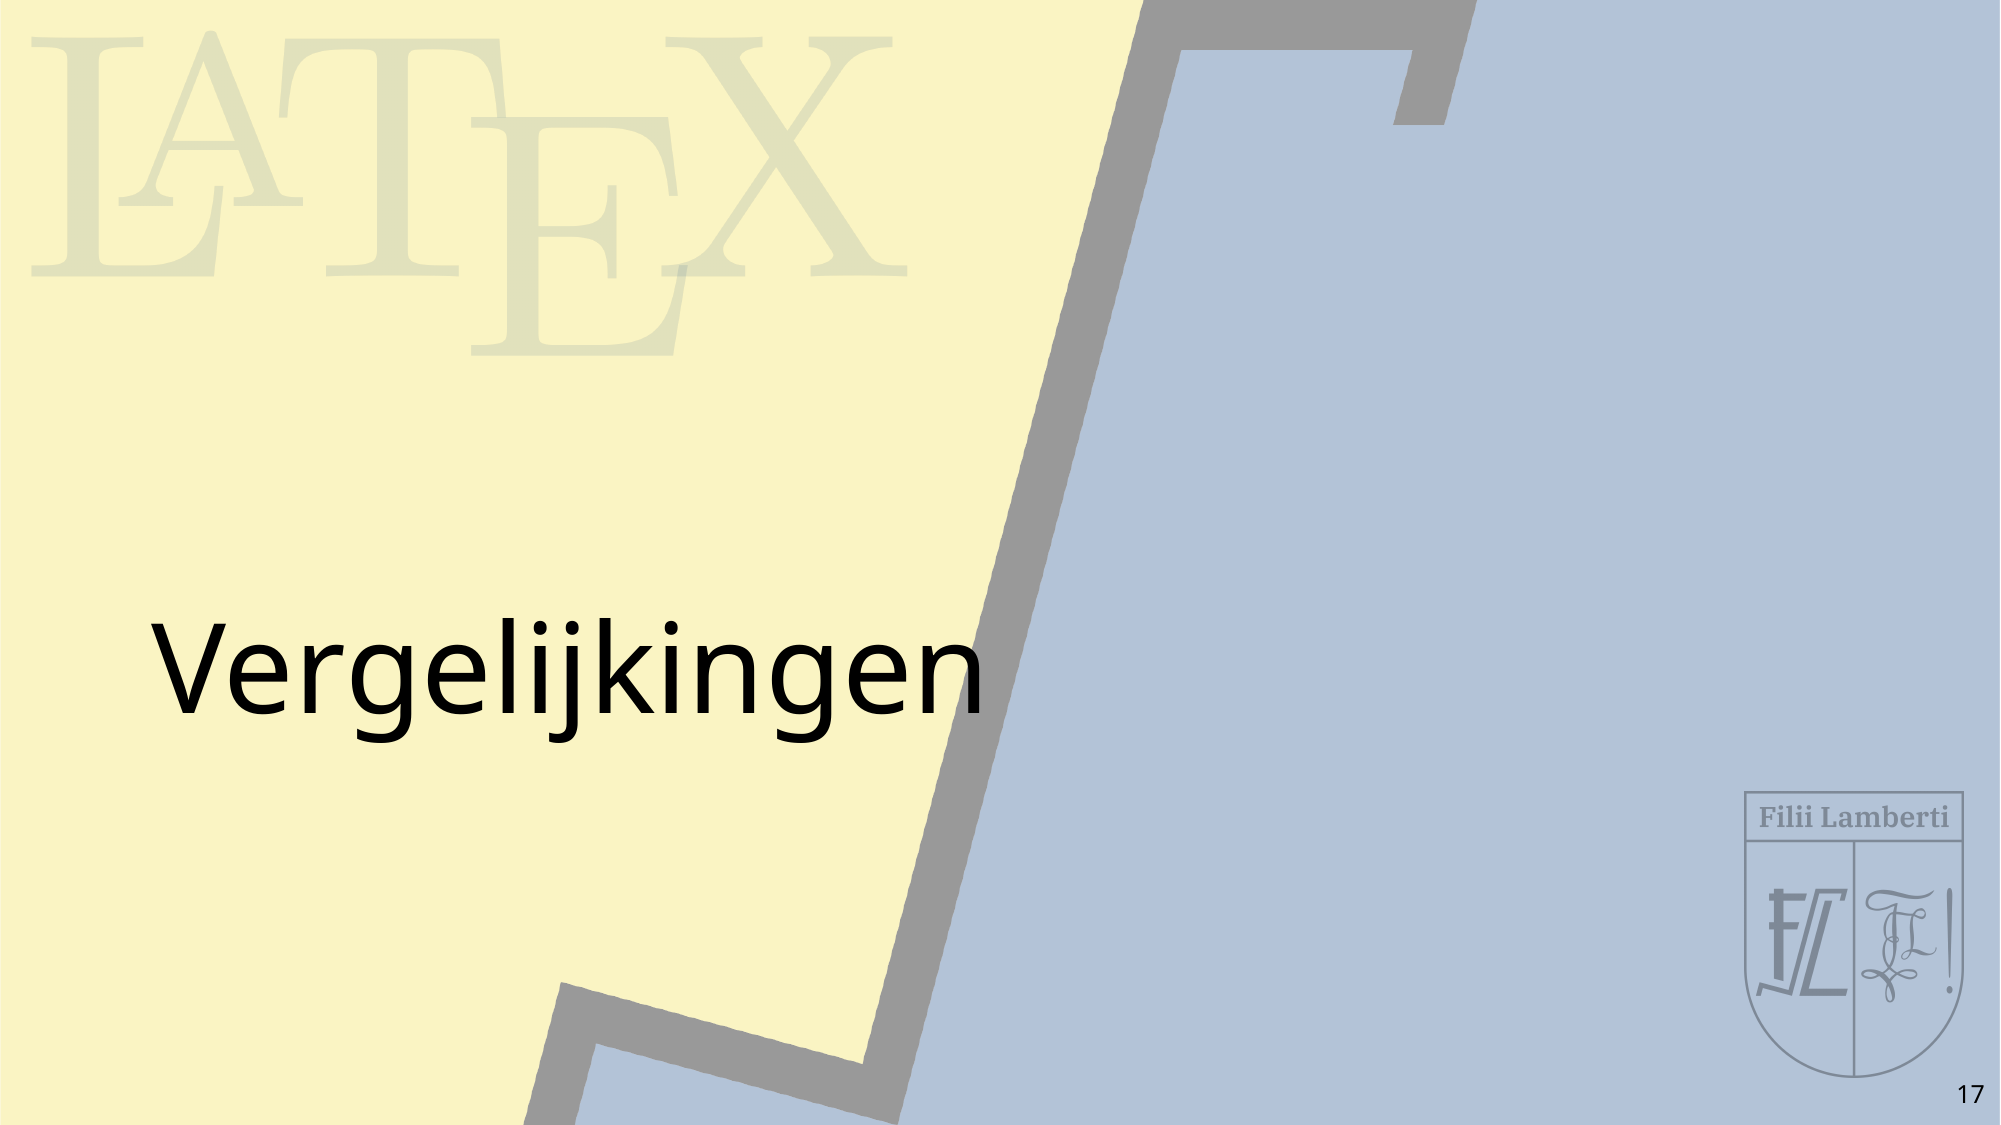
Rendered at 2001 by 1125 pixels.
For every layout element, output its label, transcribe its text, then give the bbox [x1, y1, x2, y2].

slide_number 17 [1550, 1065, 2000, 1125]
title Vergelijkingen [136, 280, 1862, 749]
picture [0, 0, 2000, 1125]
